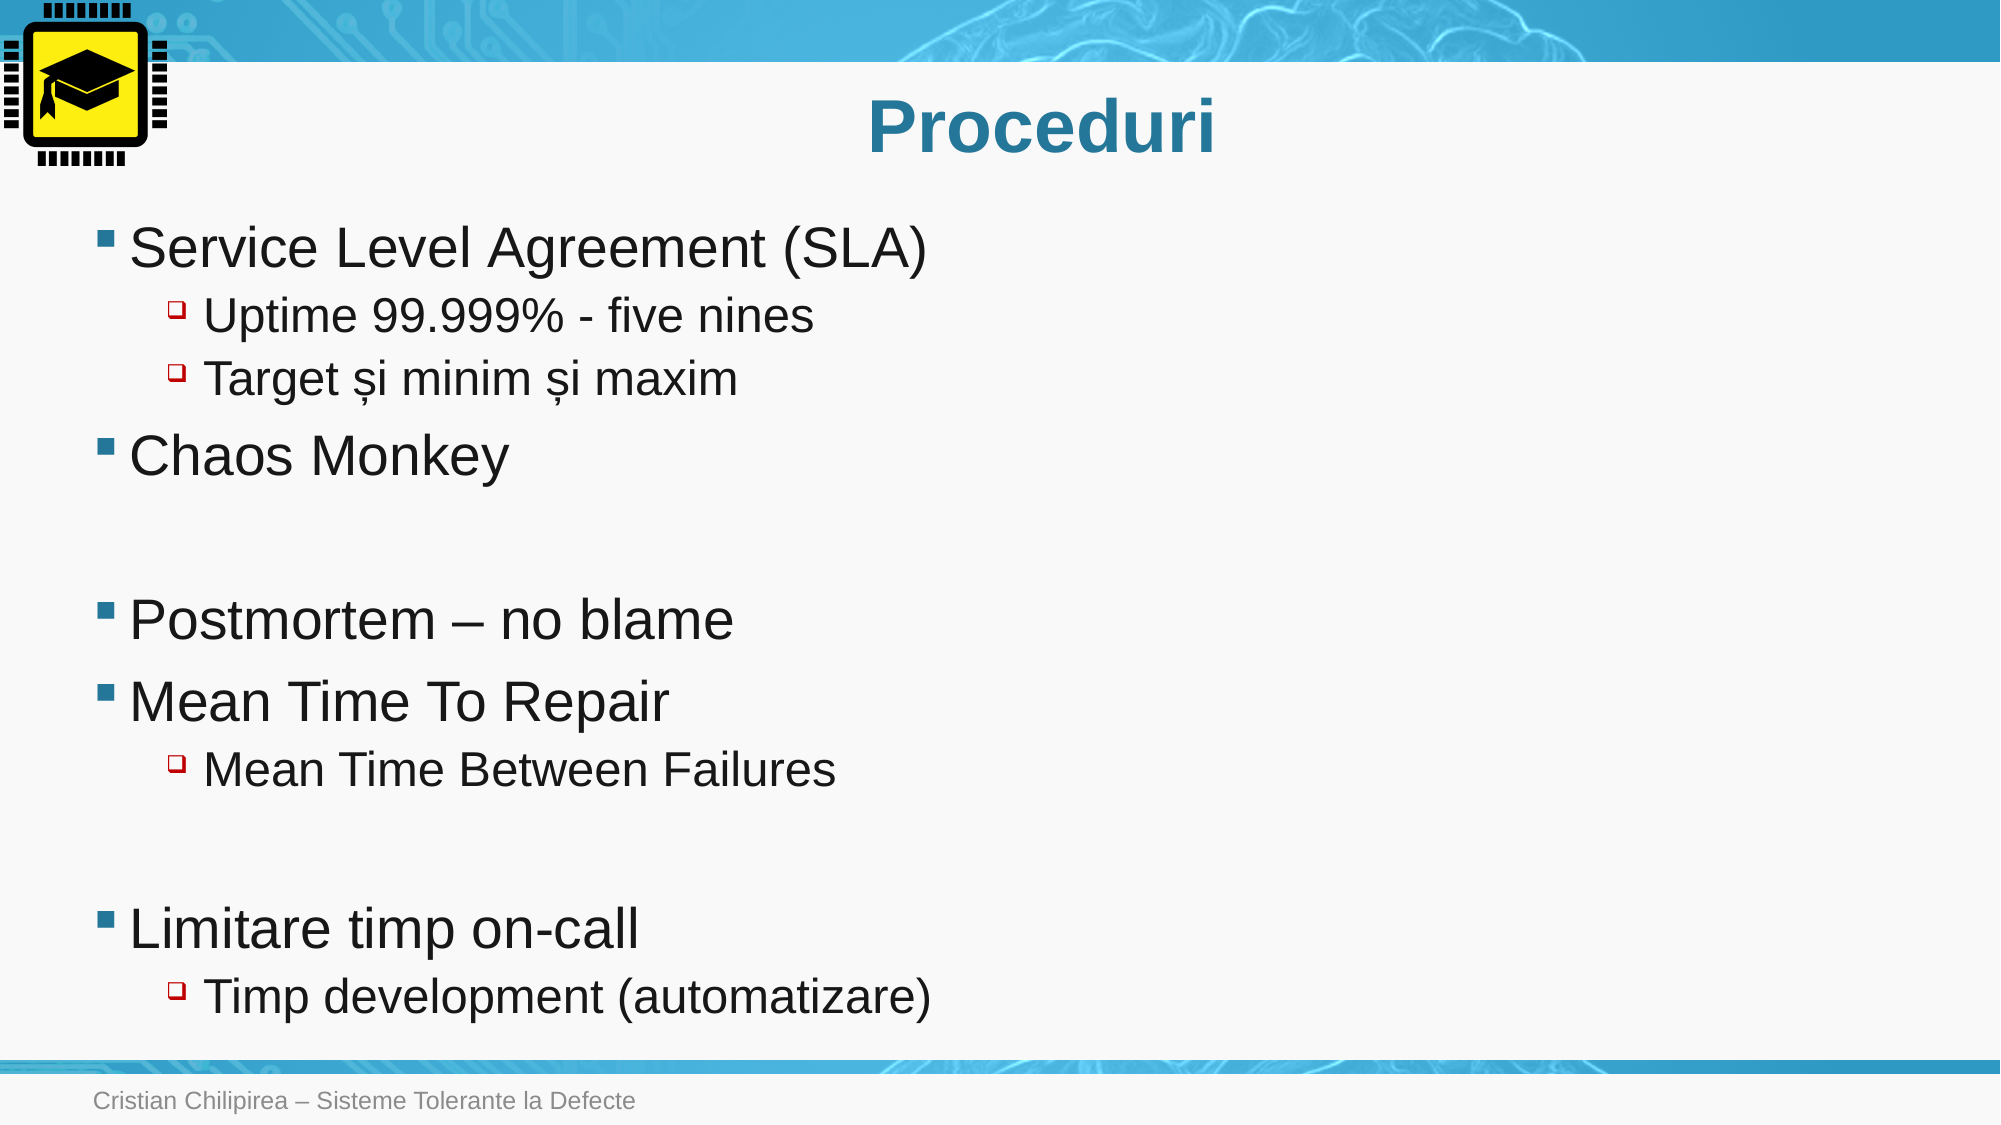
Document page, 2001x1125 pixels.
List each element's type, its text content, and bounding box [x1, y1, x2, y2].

list Service Level Agreement (SLA) Uptime 99.999% - five nines Target și minim și maxim Chaos Monkey Postmortem – no blame Mean Time To Repair Mean Time Between Failures Limitare timp on-call Timp development (automatizare) [77, 210, 1915, 1033]
picture [0, 0, 2000, 166]
picture [0, 1060, 2000, 1074]
footer Cristian Chilipirea – Sisteme Tolerante la Defecte [77, 1073, 1338, 1125]
title Proceduri [170, 76, 1915, 180]
